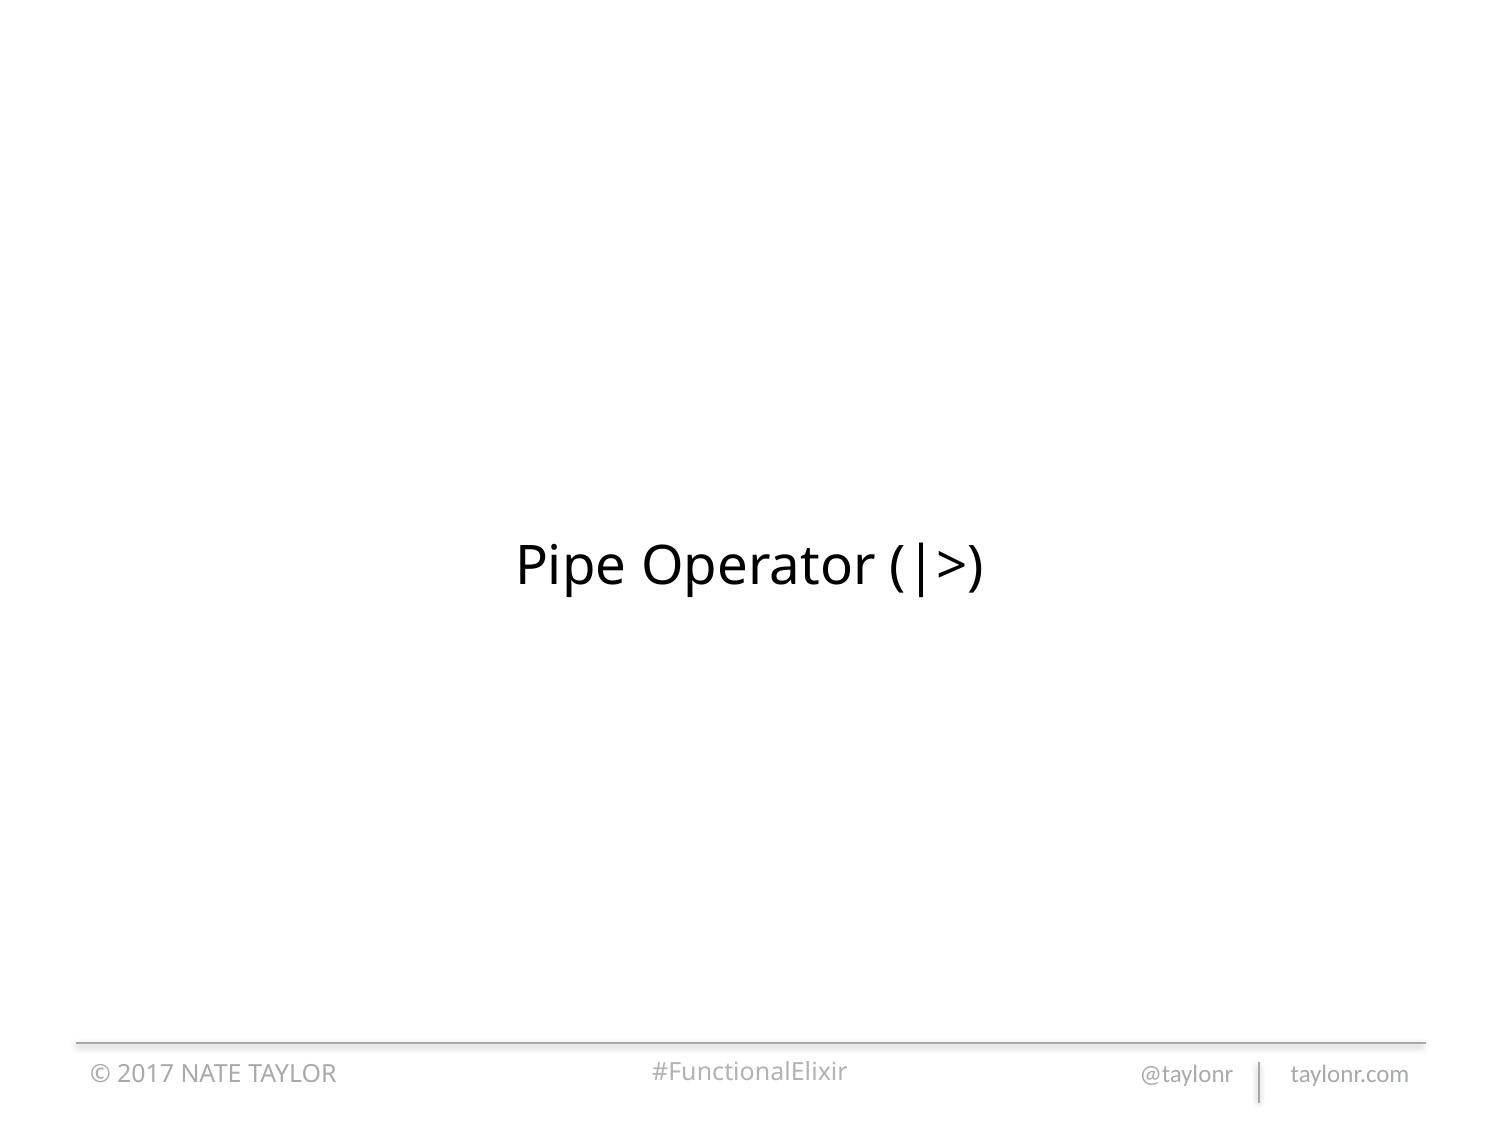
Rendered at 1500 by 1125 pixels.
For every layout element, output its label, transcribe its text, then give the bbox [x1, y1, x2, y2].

slide_number © 2017 NATE TAYLOR [75, 1042, 425, 1103]
title Pipe Operator (|>) [75, 521, 1425, 604]
footer #FunctionalElixir [496, 1042, 1004, 1103]
slide_number @taylonr taylonr.com [1074, 1042, 1425, 1103]
